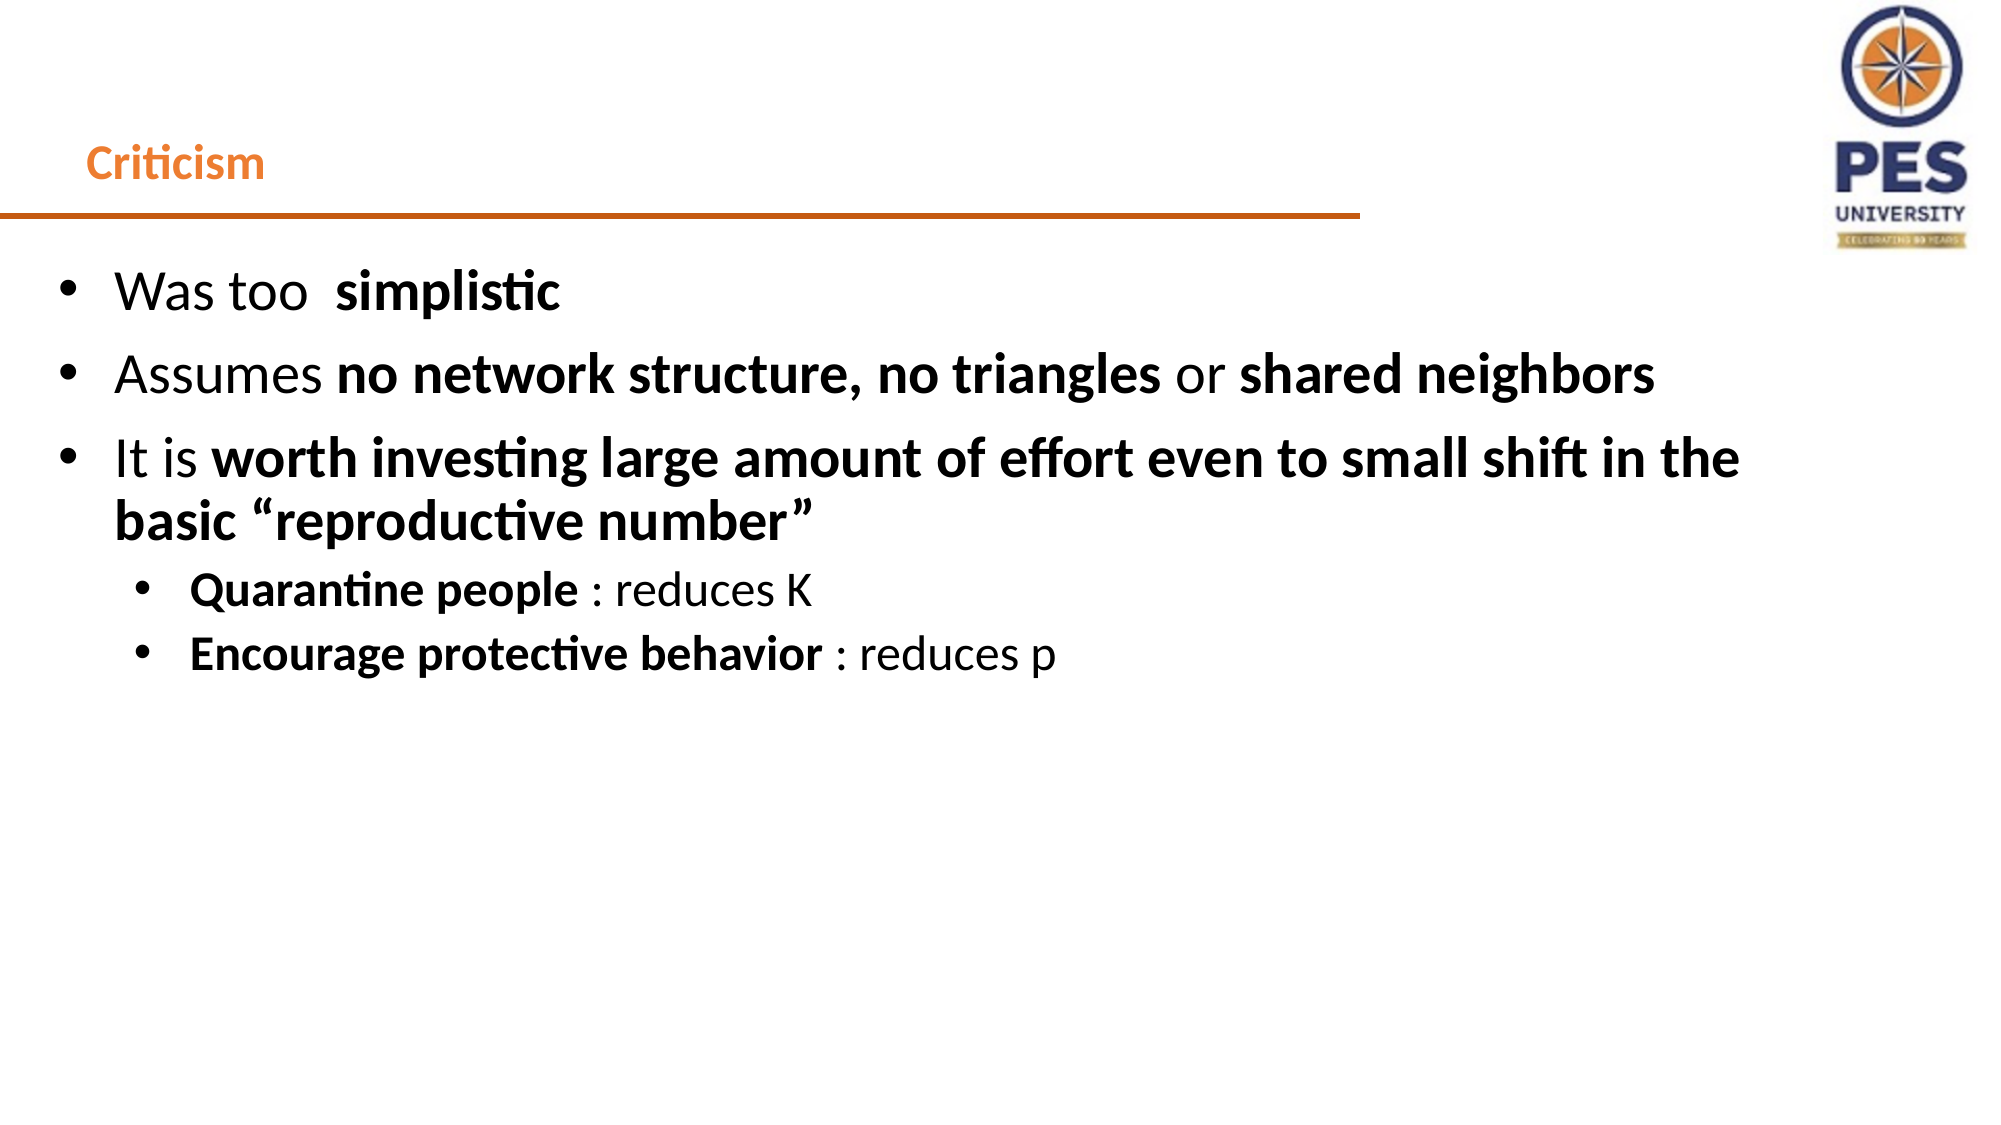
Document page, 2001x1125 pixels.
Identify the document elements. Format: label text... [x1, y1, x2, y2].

text_box Was too simplistic Assumes no network structure, no triangles or shared neighbors It is worth investing large amount of effort even to small shift in the basic “reproductive number” Quarantine people : reduces K Encourage protective behavior : reduces p [25, 252, 1826, 1125]
picture [1799, 0, 2000, 257]
text_box Criticism [71, 122, 1384, 198]
